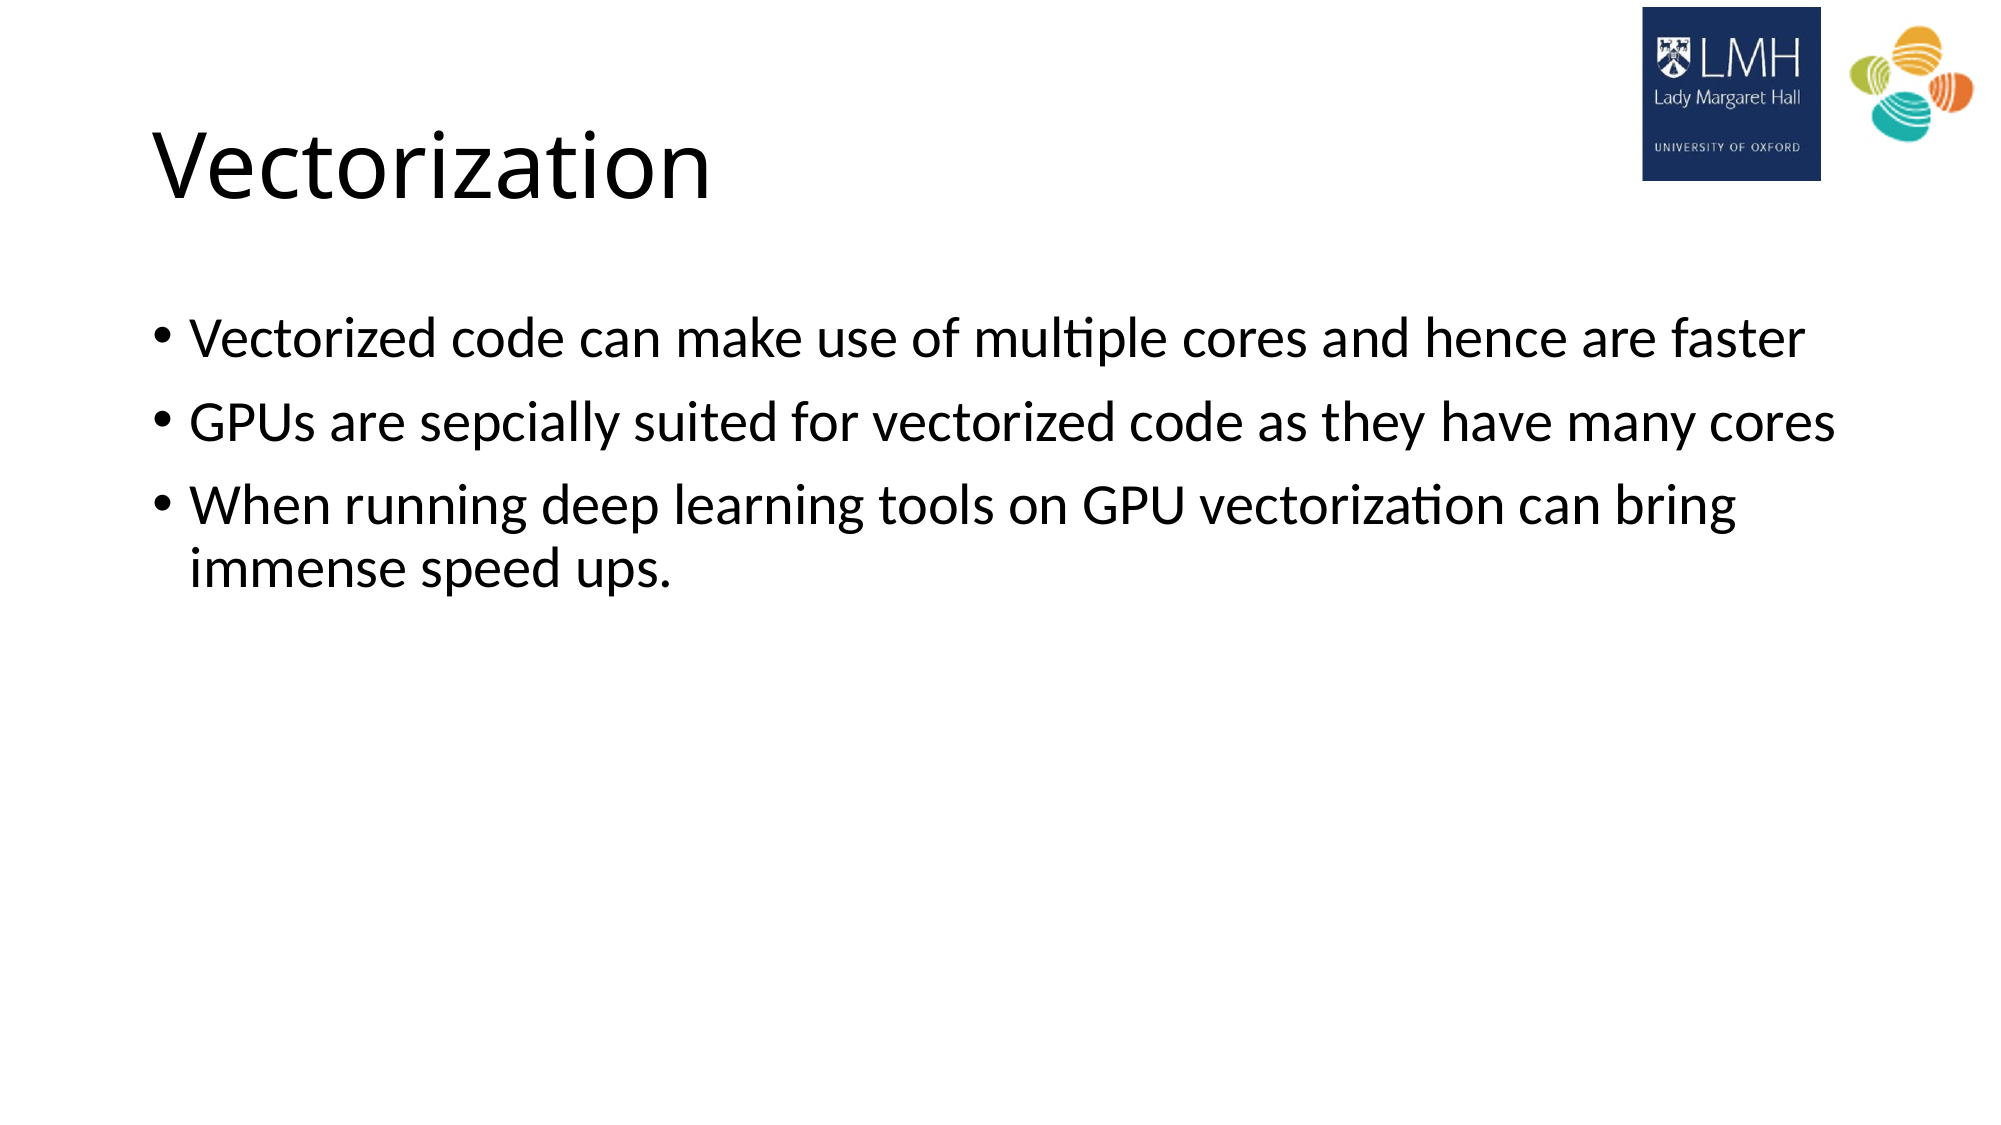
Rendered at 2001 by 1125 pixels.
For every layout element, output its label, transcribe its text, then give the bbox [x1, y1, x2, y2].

title Vectorization [137, 59, 1863, 278]
picture [1637, 0, 1978, 184]
list Vectorized code can make use of multiple cores and hence are faster GPUs are sepcially suited for vectorized code as they have many cores When running deep learning tools on GPU vectorization can bring immense speed ups. [137, 299, 1863, 1014]
